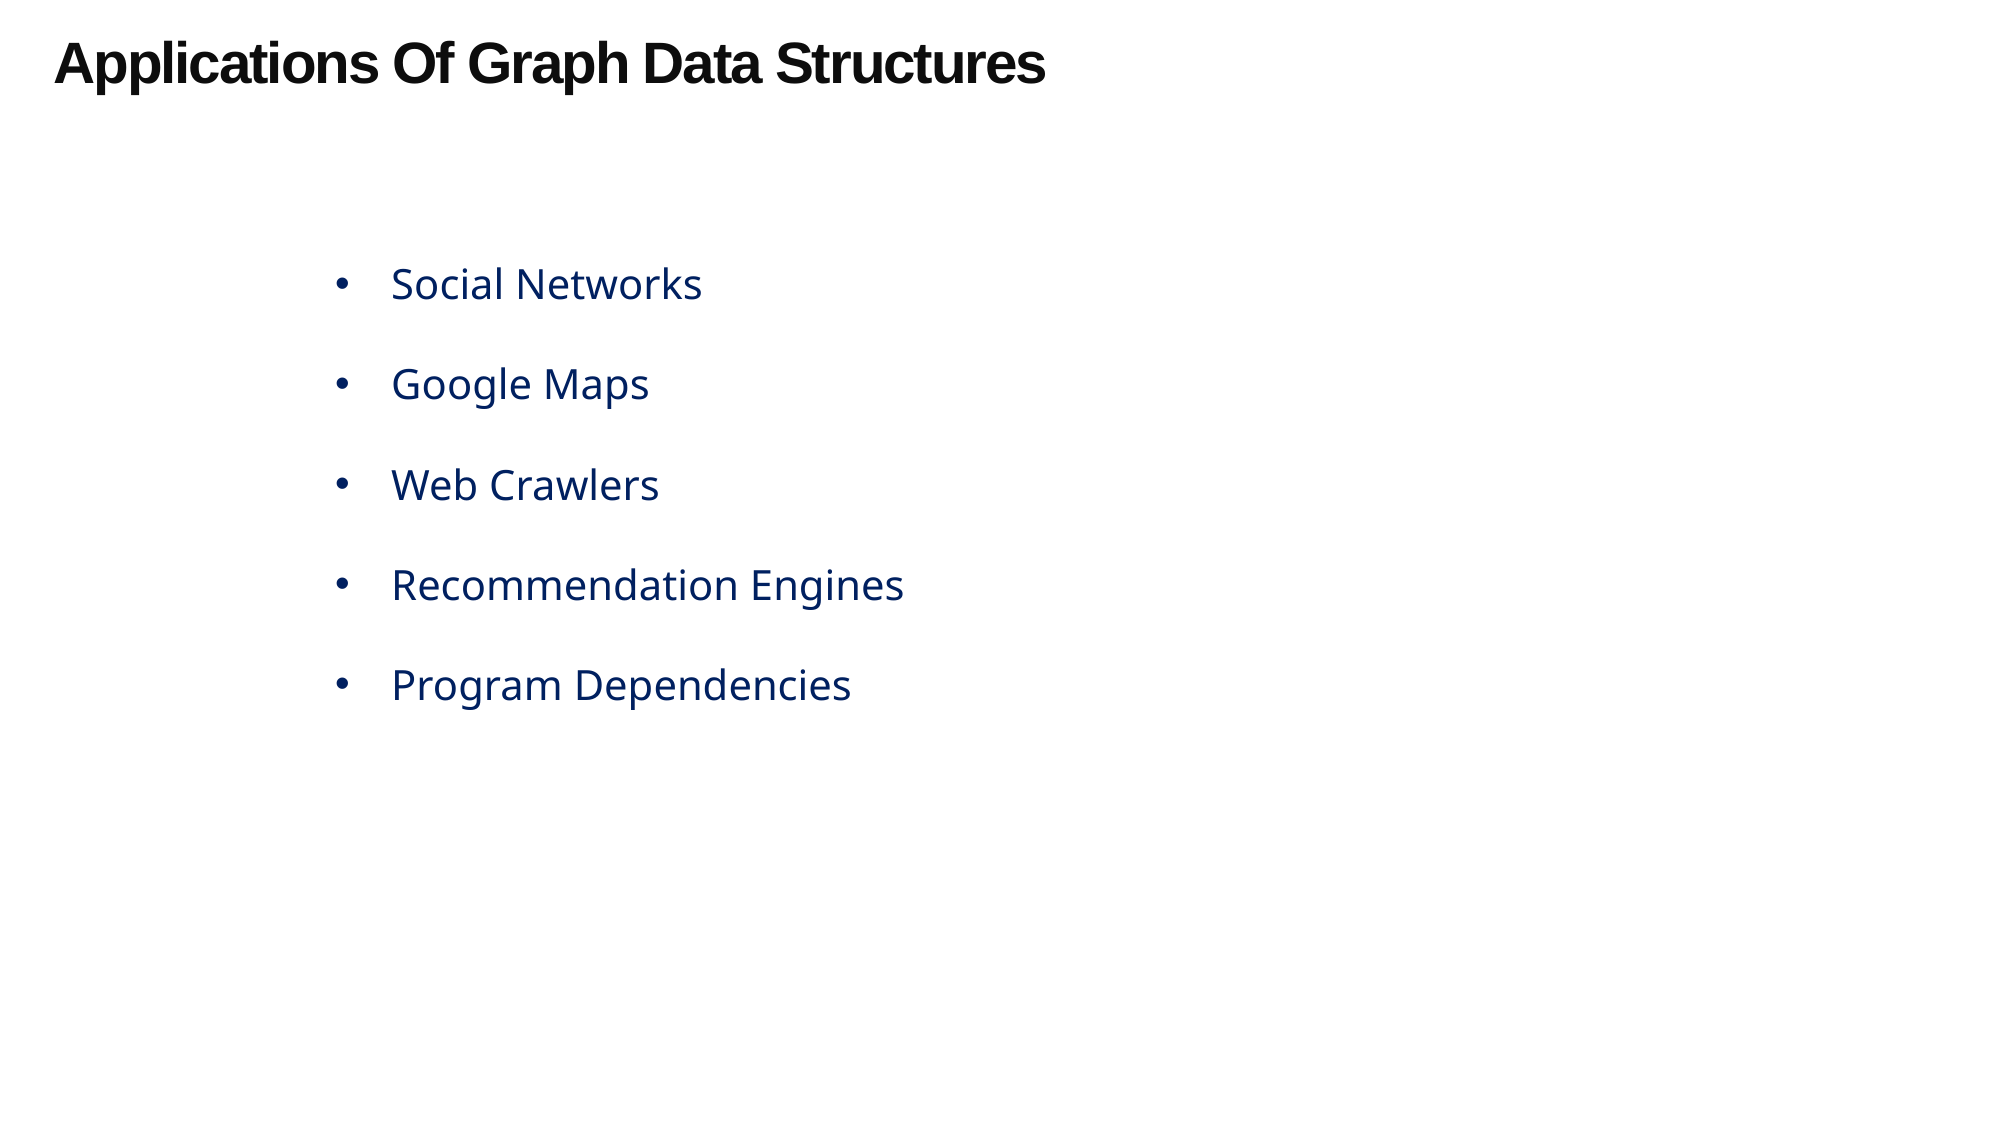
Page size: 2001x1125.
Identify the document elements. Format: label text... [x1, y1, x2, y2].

text_box Social Networks Google Maps Web Crawlers Recommendation Engines Program Dependencies [320, 250, 1823, 716]
text_box Applications Of Graph Data Structures [53, 25, 1106, 96]
